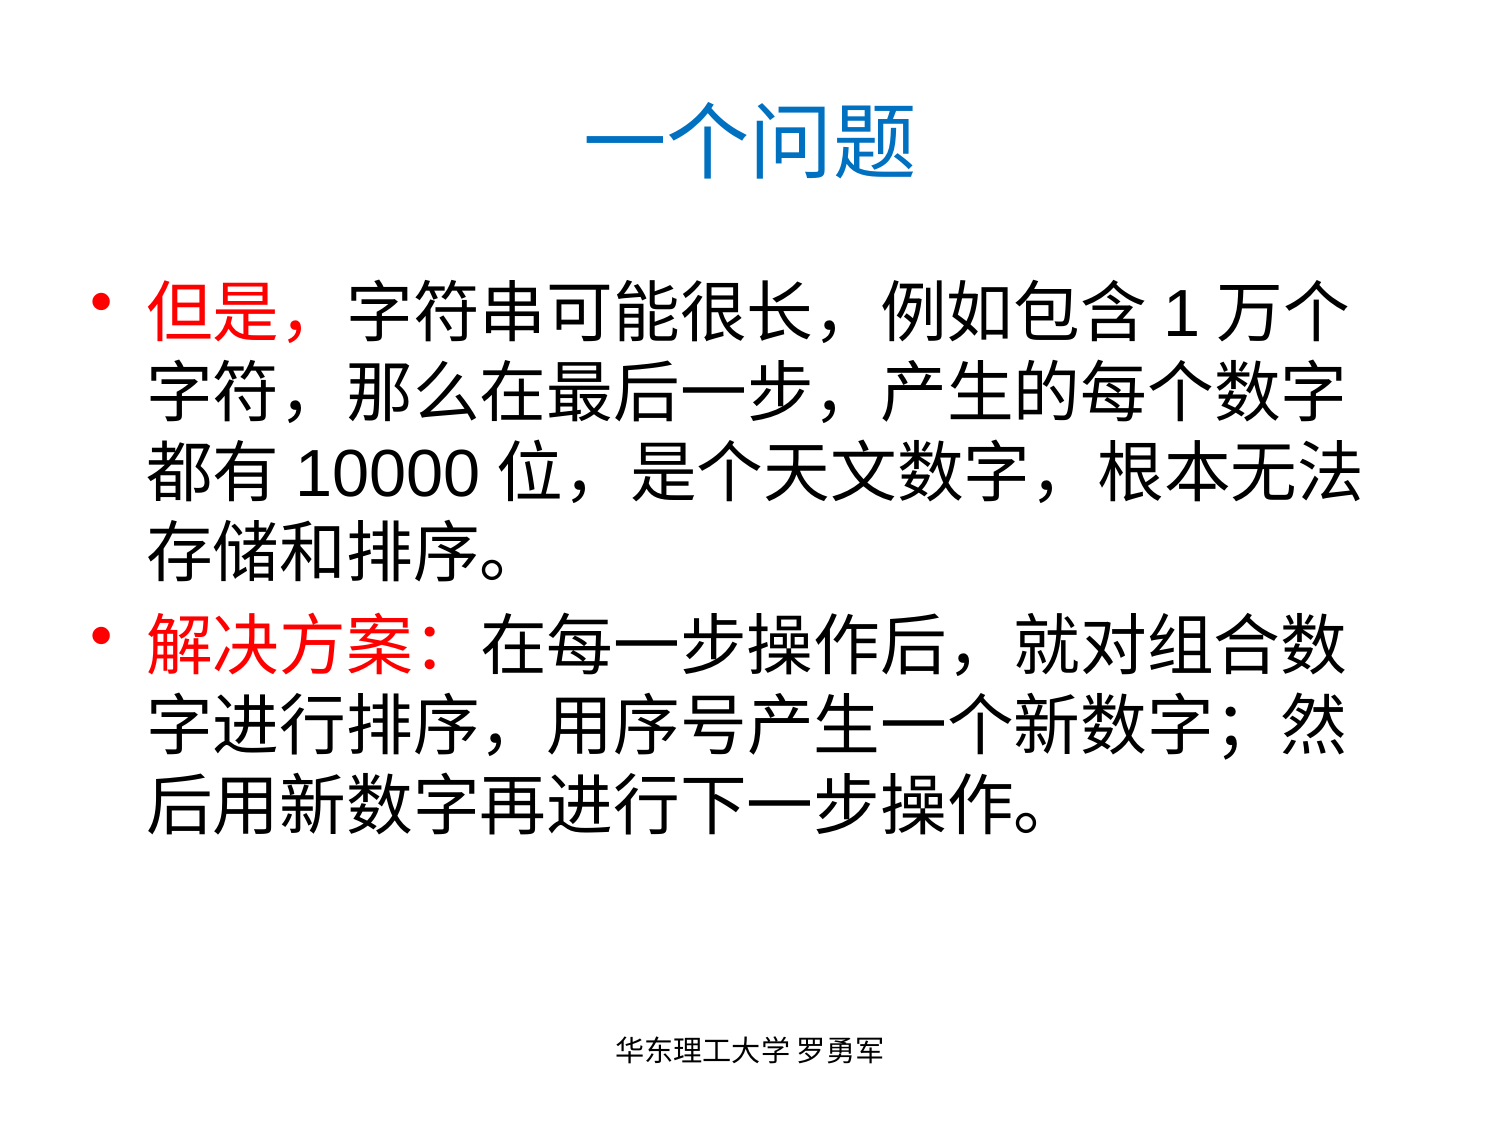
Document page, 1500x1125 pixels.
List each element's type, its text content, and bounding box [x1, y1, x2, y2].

footer 华东理工大学 罗勇军 [512, 1024, 988, 1103]
list 但是，字符串可能很长，例如包含1万个字符，那么在最后一步，产生的每个数字都有10000位，是个天文数字，根本无法存储和排序。 解决方案：在每一步操作后，就对组合数字进行排序，用序号产生一个新数字；然后用新数字再进行下一步操作。 [75, 262, 1425, 1005]
title 一个问题 [75, 45, 1425, 233]
